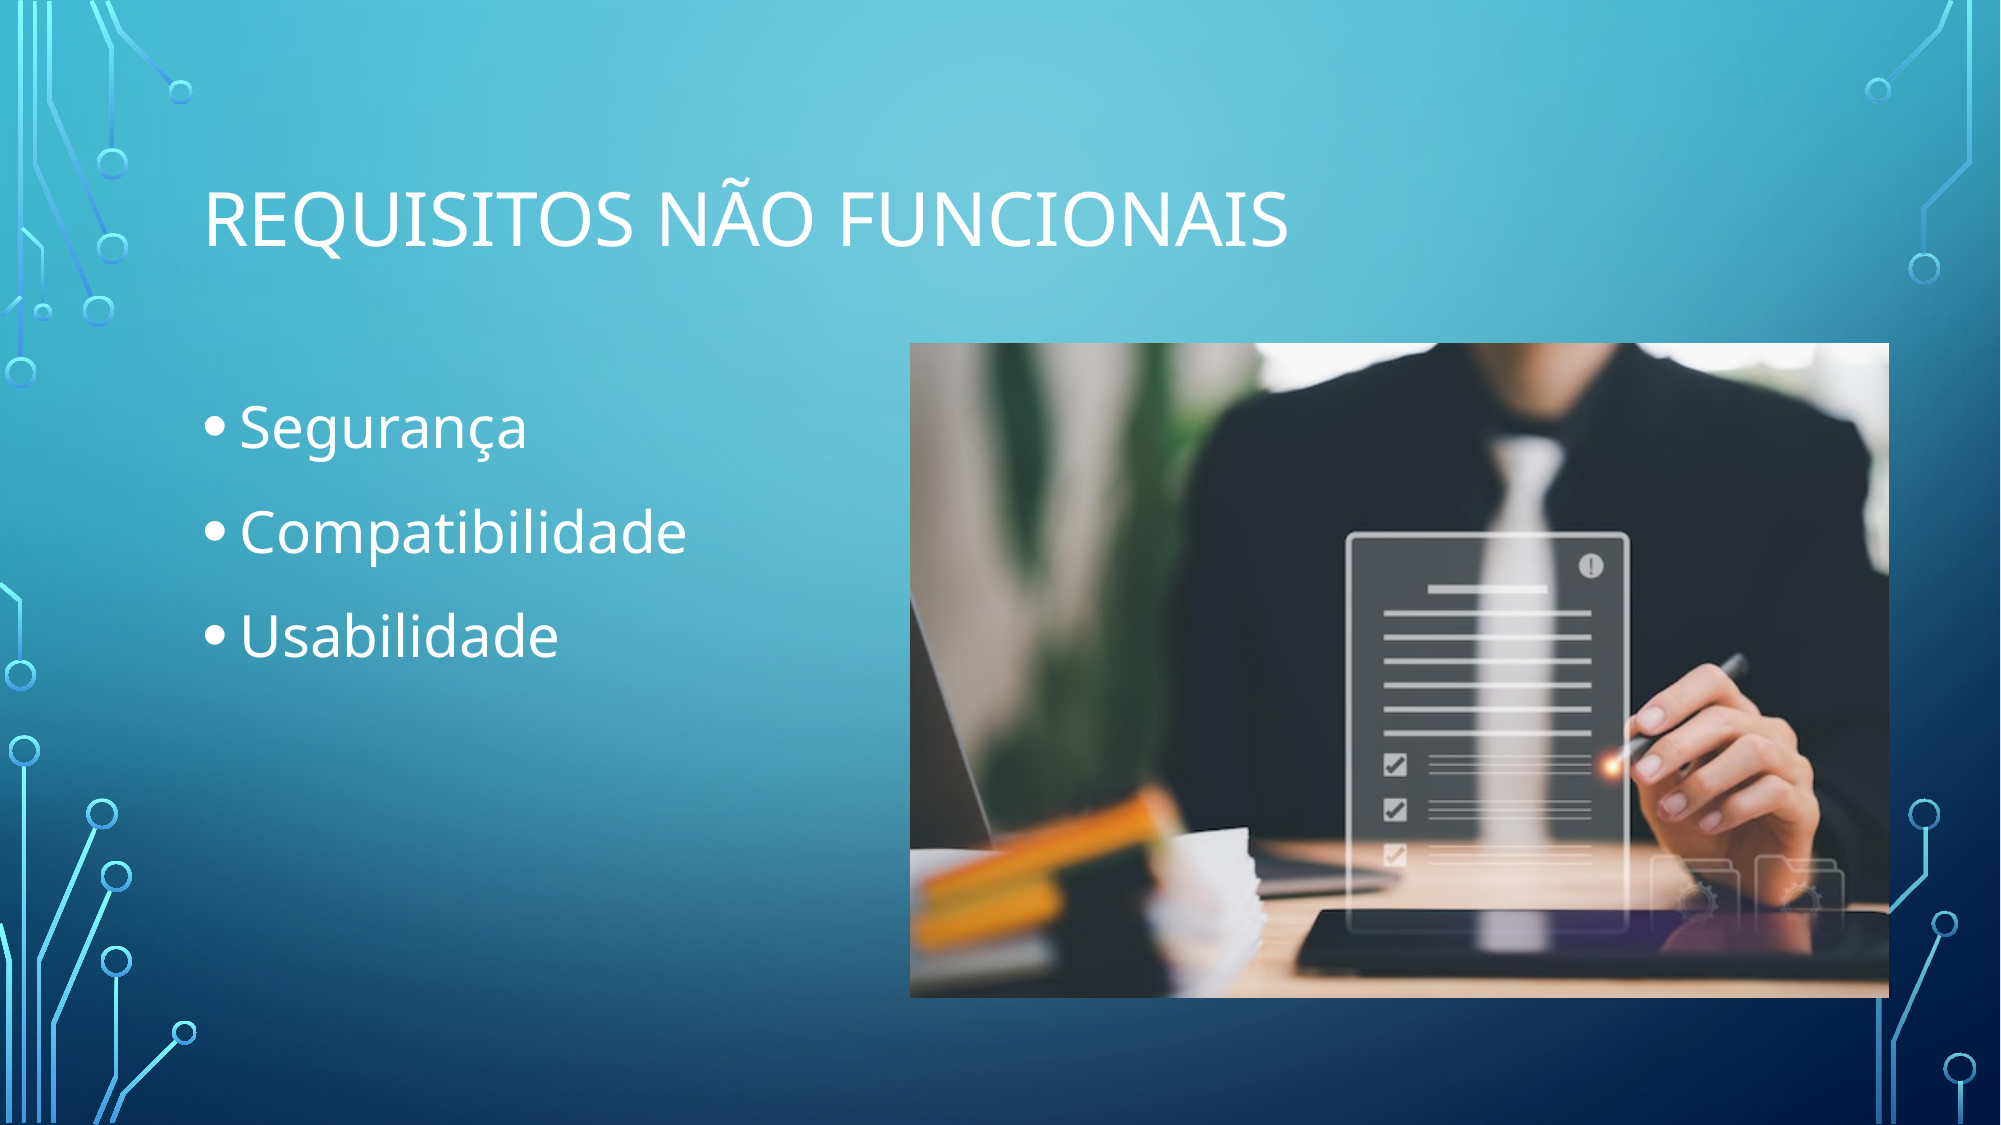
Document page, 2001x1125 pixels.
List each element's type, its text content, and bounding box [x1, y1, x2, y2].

title Requisitos não funcionais [187, 101, 1813, 344]
list Segurança Compatibilidade Usabilidade [187, 369, 910, 950]
picture [910, 343, 1890, 998]
